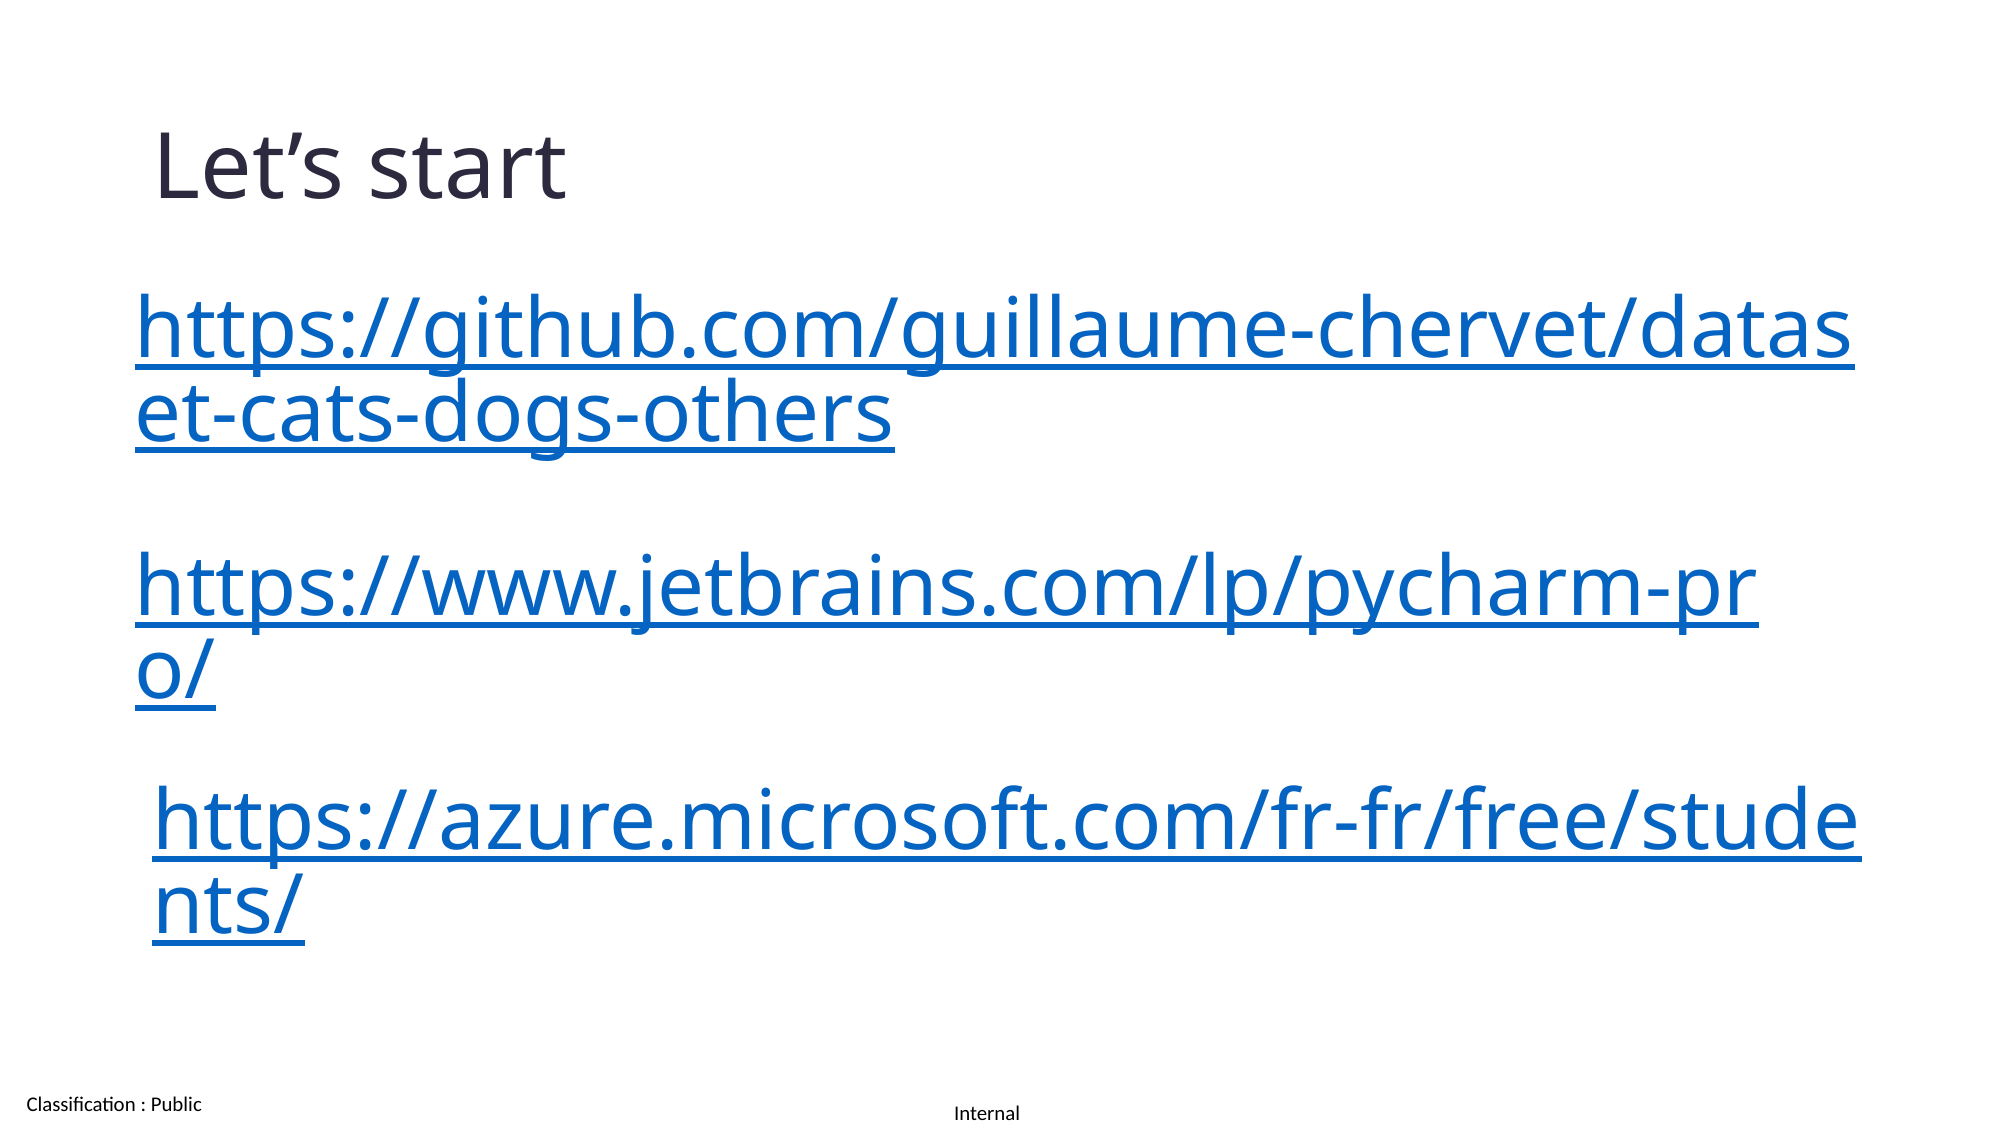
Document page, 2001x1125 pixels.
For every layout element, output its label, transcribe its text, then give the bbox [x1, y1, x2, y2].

text_box https://www.jetbrains.com/lp/pycharm-pro/ [119, 524, 1774, 653]
text_box https://azure.microsoft.com/fr-fr/free/students/ [137, 759, 1880, 888]
text_box https://github.com/guillaume-chervet/dataset-cats-dogs-others [119, 267, 1881, 396]
title Let’s start [137, 59, 1863, 267]
